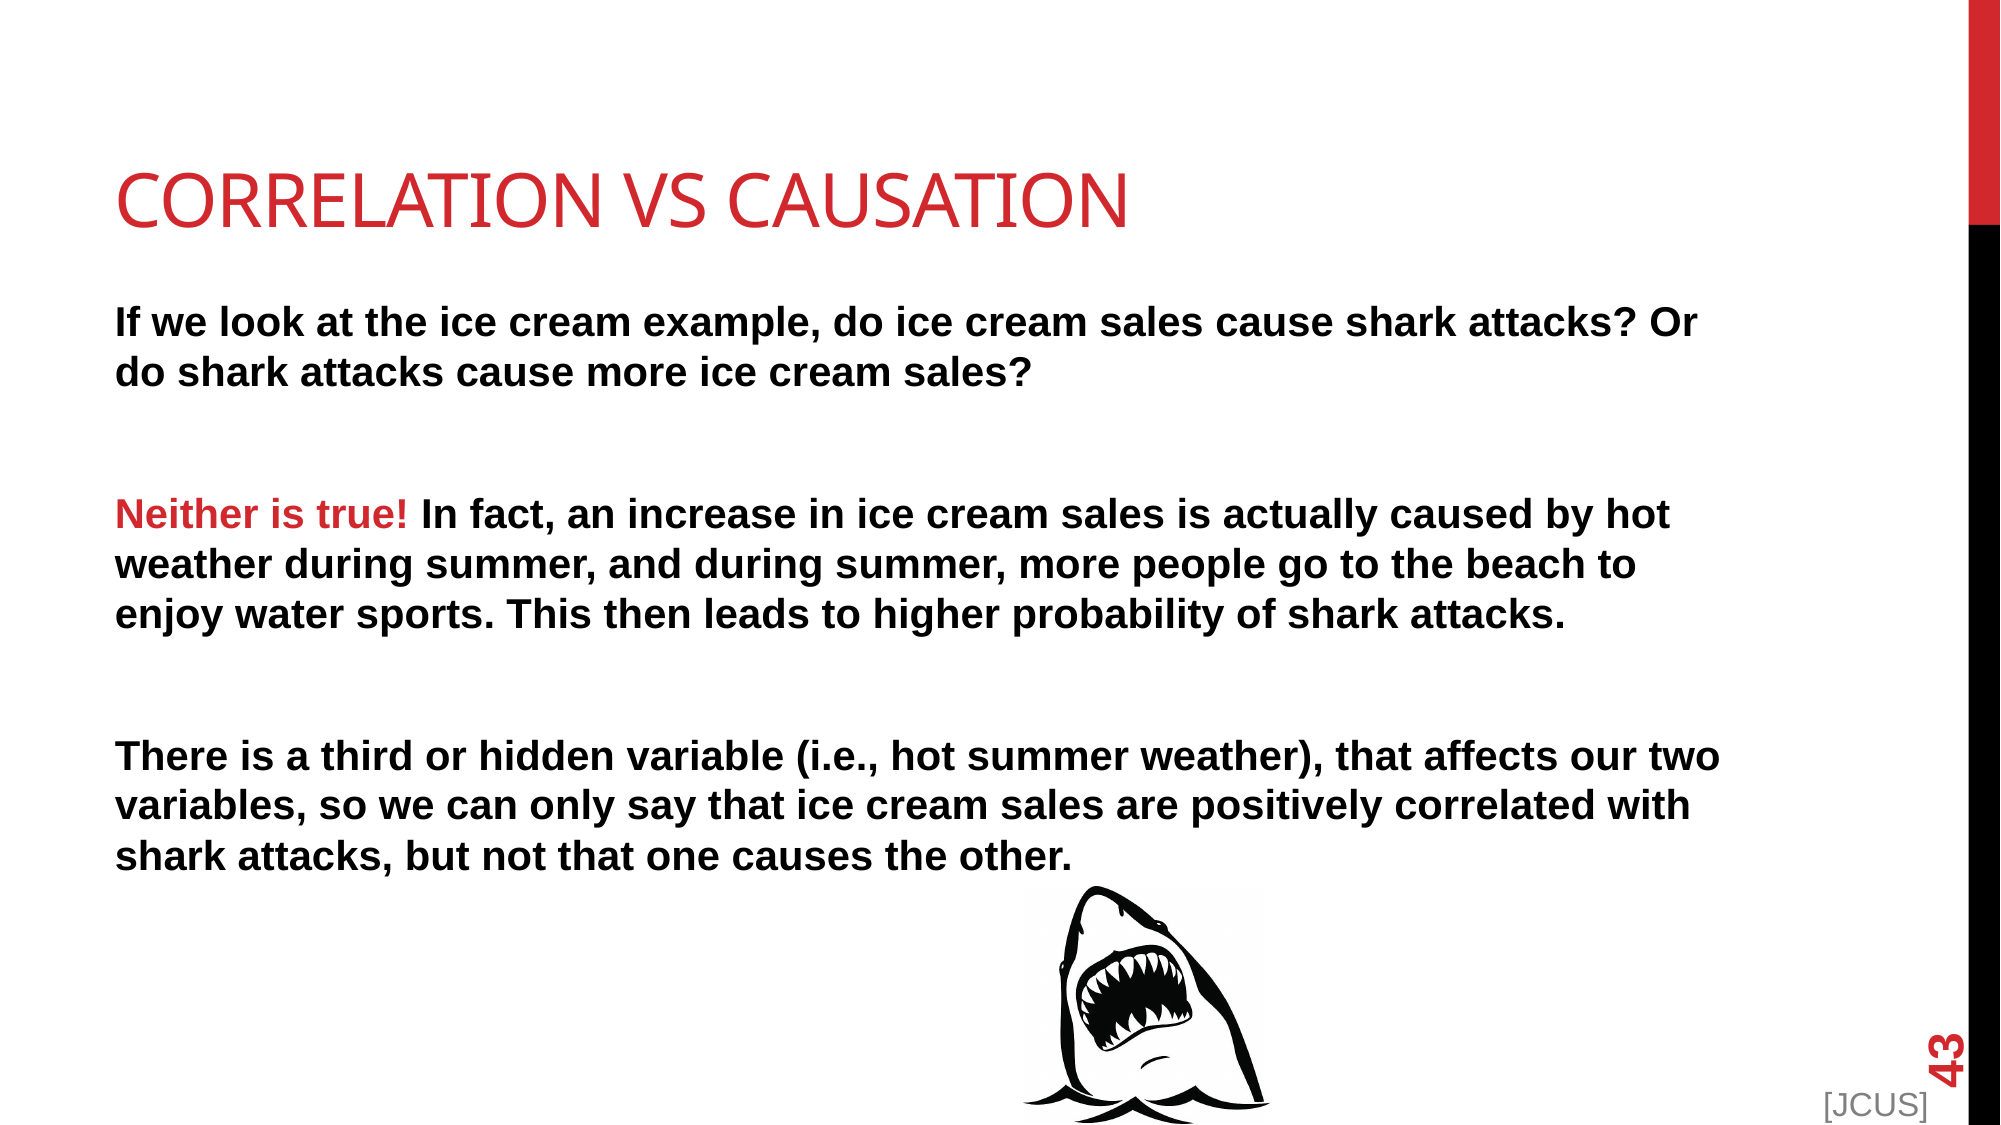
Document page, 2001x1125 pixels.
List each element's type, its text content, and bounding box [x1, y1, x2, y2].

title Correlation vs Causation [99, 25, 1367, 250]
picture [1023, 885, 1270, 1124]
text_box [JCUS] [1274, 1075, 1944, 1125]
list If we look at the ice cream example, do ice cream sales cause shark attacks? Or do shark attacks cause more ice cream sales? Neither is true! In fact, an increase in ice cream sales is actually caused by hot weather during summer, and during summer, more people go to the beach to enjoy water sports. This then leads to higher probability of shark attacks. There is a third or hidden variable (i.e., hot summer weather), that affects our two variables, so we can only say that ice cream sales are positively correlated with shark attacks, but not that one causes the other. [99, 287, 1767, 1005]
slide_number 43 [1903, 887, 1984, 1104]
